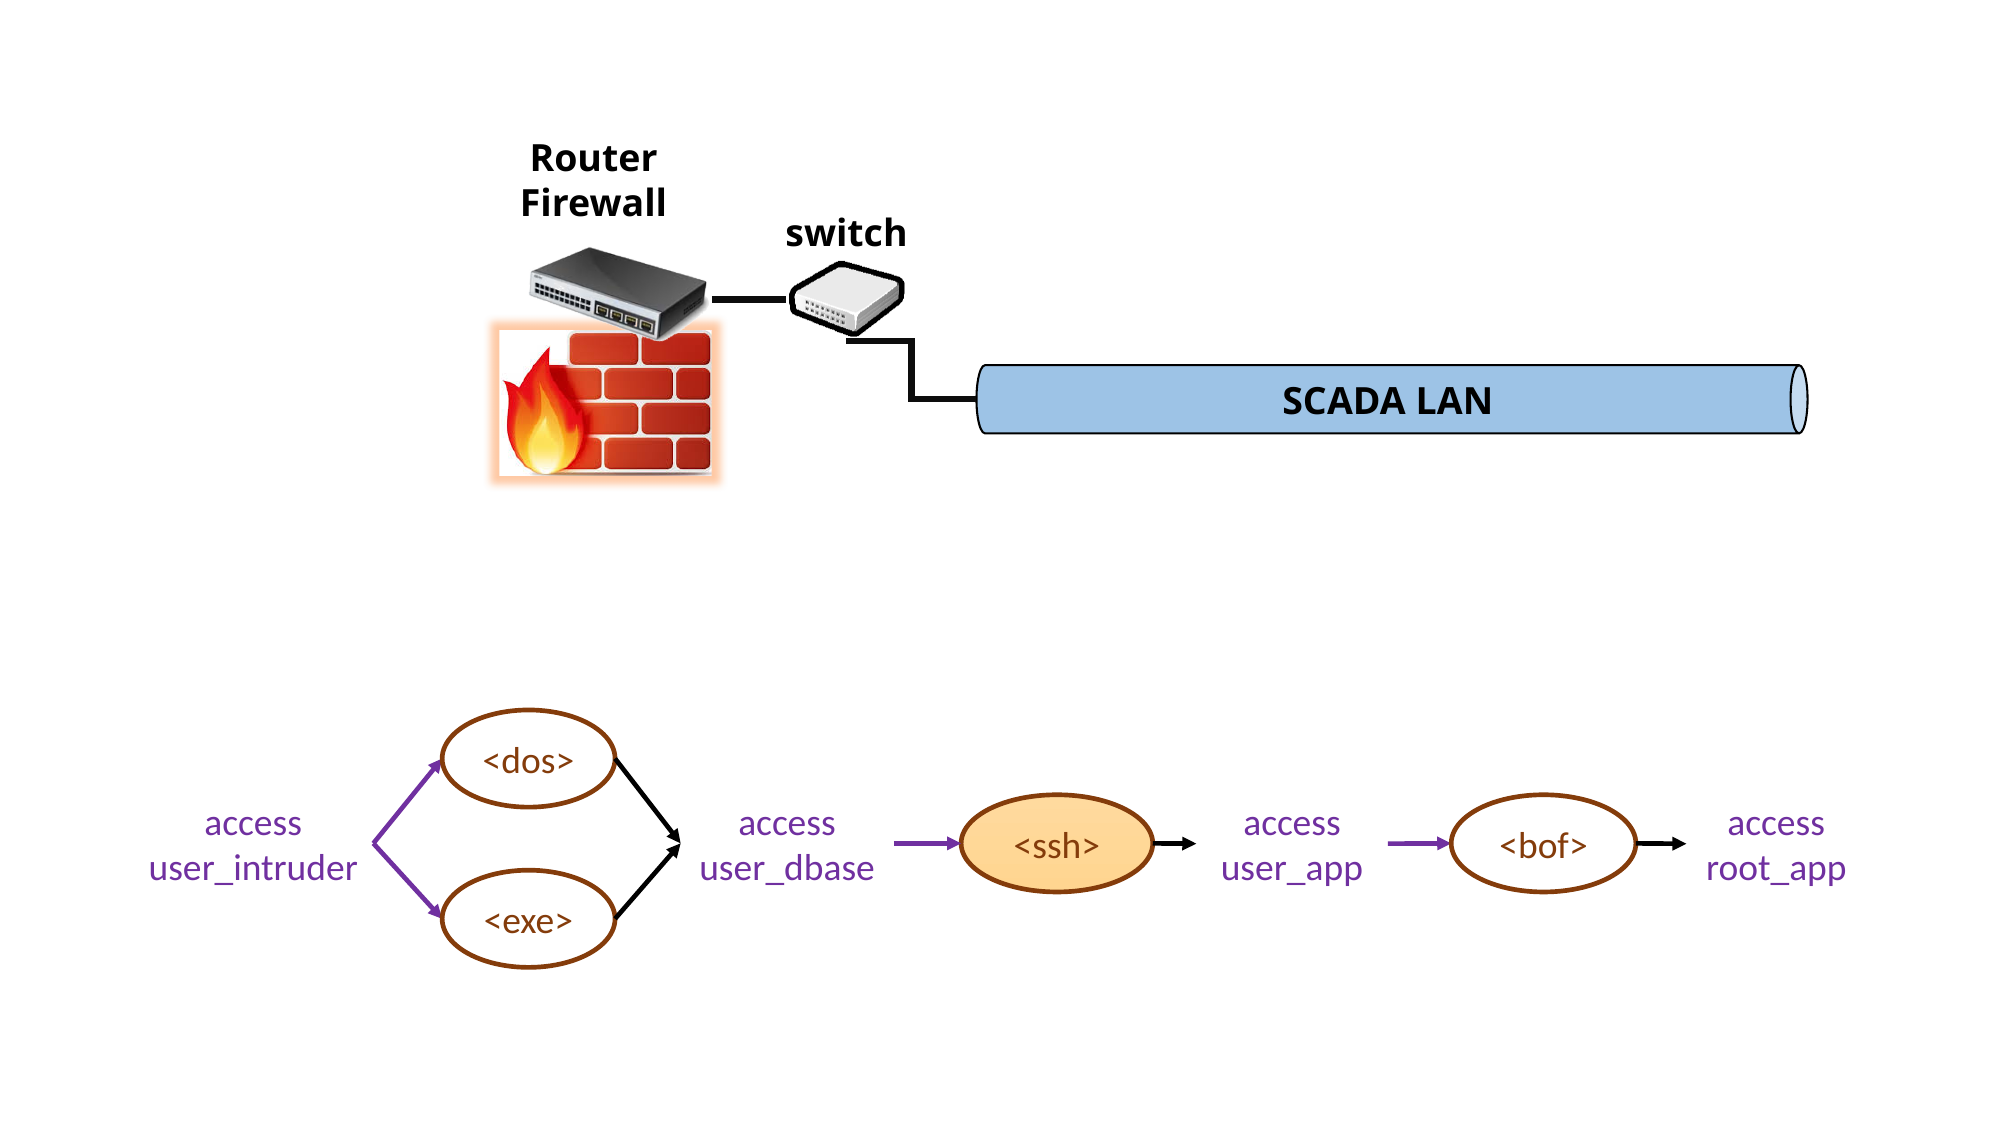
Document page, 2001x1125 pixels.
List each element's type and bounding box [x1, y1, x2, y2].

text_box [133, 127, 1867, 968]
